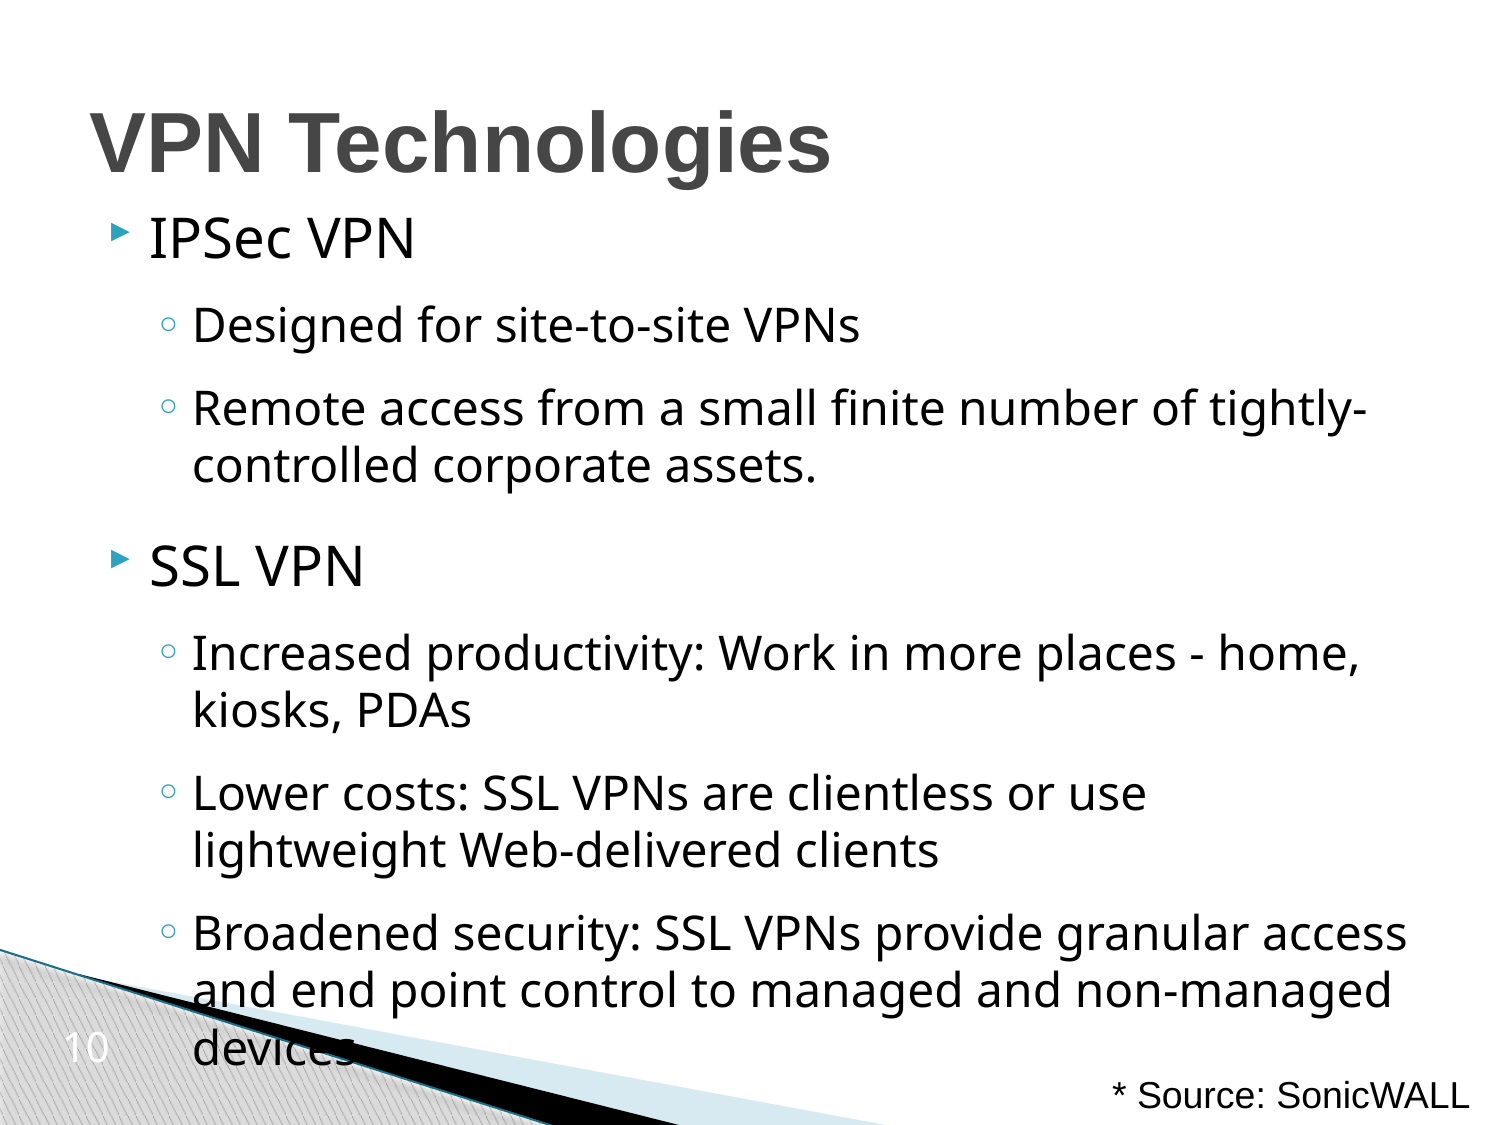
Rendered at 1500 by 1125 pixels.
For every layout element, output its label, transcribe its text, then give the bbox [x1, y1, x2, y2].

text_box * Source: SonicWALL [1097, 1063, 1486, 1124]
slide_number 10 [0, 1025, 125, 1085]
list IPSec VPN Designed for site-to-site VPNs Remote access from a small finite number of tightly-controlled corporate assets. SSL VPN Increased productivity: Work in more places - home, kiosks, PDAs Lower costs: SSL VPNs are clientless or use lightweight Web-delivered clients Broadened security: SSL VPNs provide granular access and end point control to managed and non-managed devices [74, 194, 1426, 938]
title VPN Technologies [75, 45, 1425, 233]
